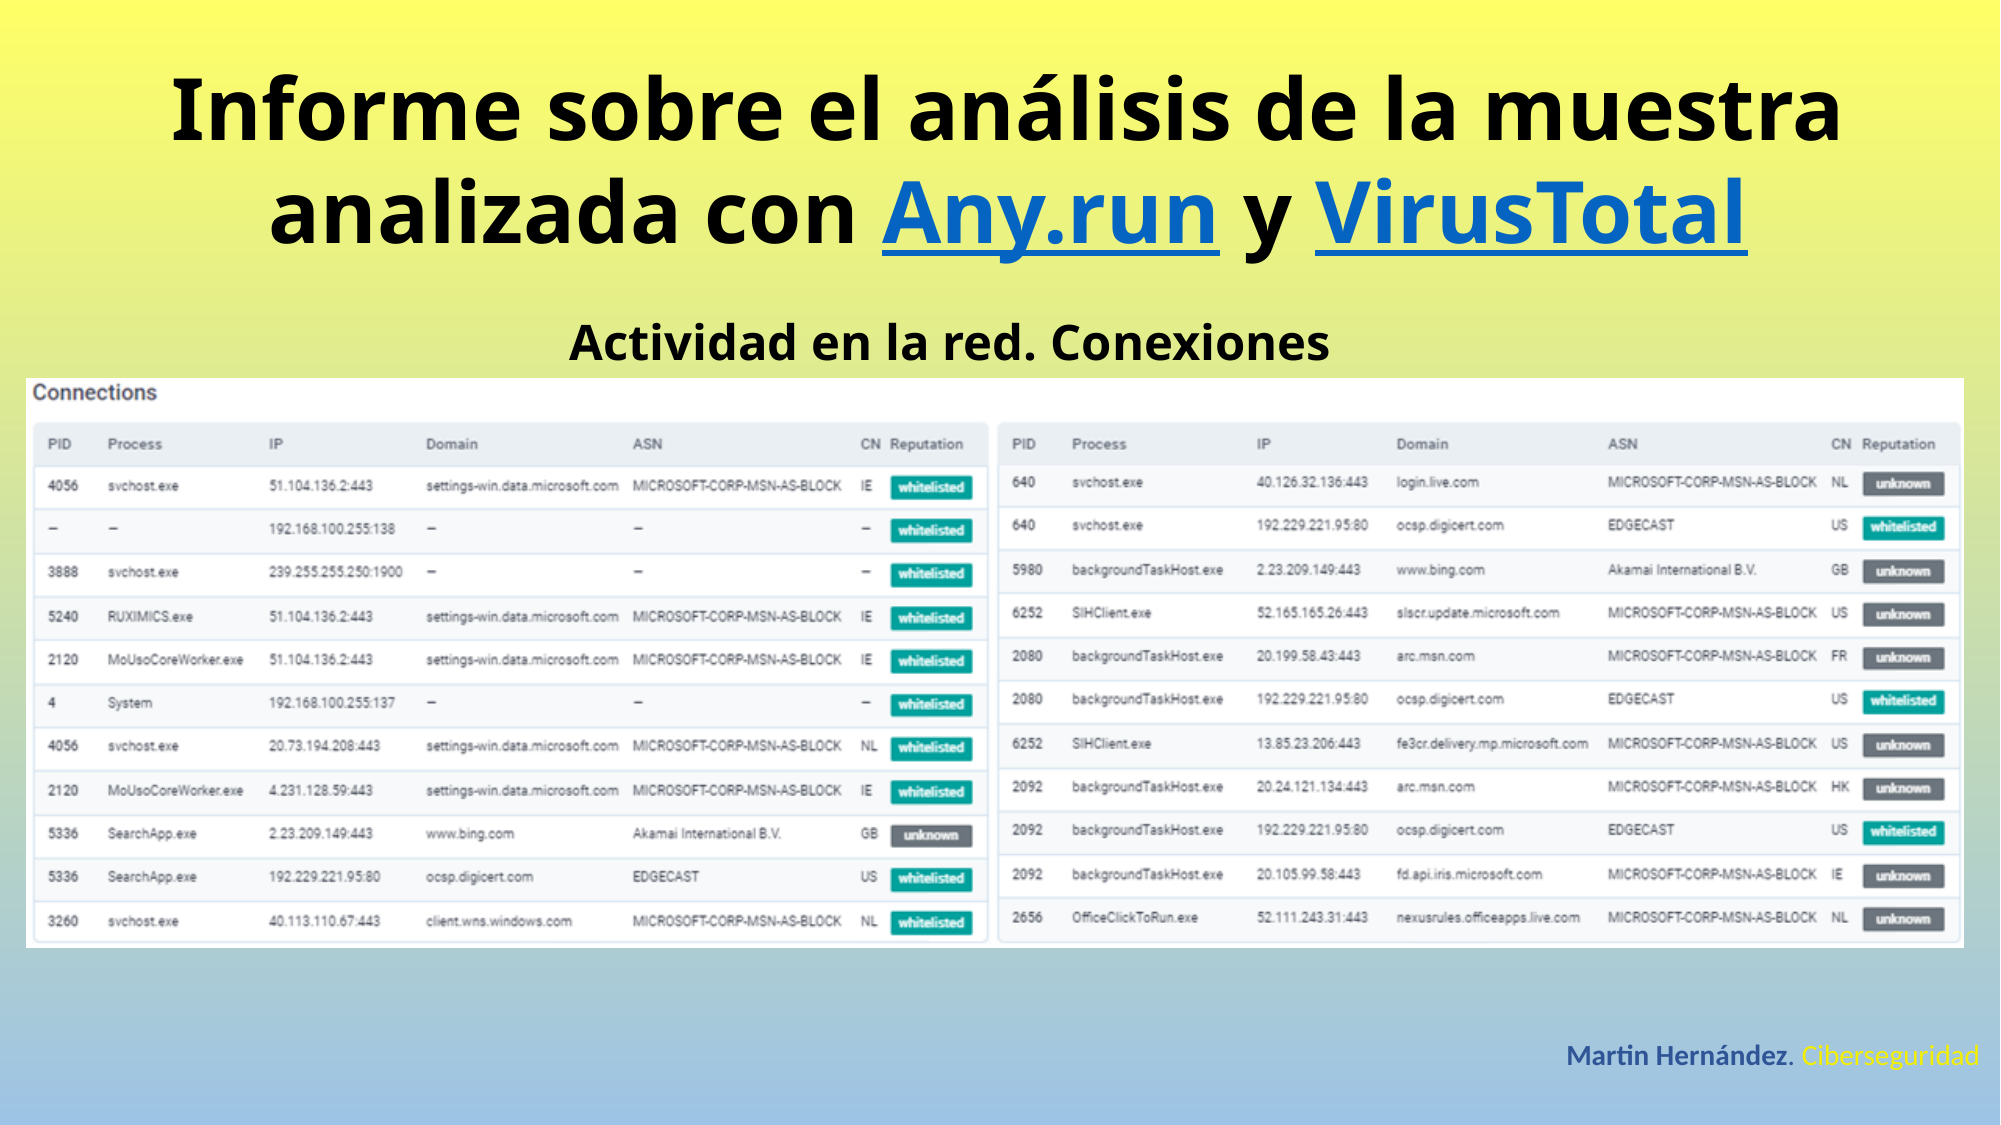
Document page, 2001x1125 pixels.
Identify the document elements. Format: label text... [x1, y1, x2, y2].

text_box Informe sobre el análisis de la muestra analizada con Any.run y VirusTotal [146, 56, 1872, 275]
text_box Martin Hernández. Ciberseguridad [1551, 1029, 2000, 1124]
picture [26, 378, 1964, 948]
text_box Actividad en la red. Conexiones [90, 310, 1816, 378]
